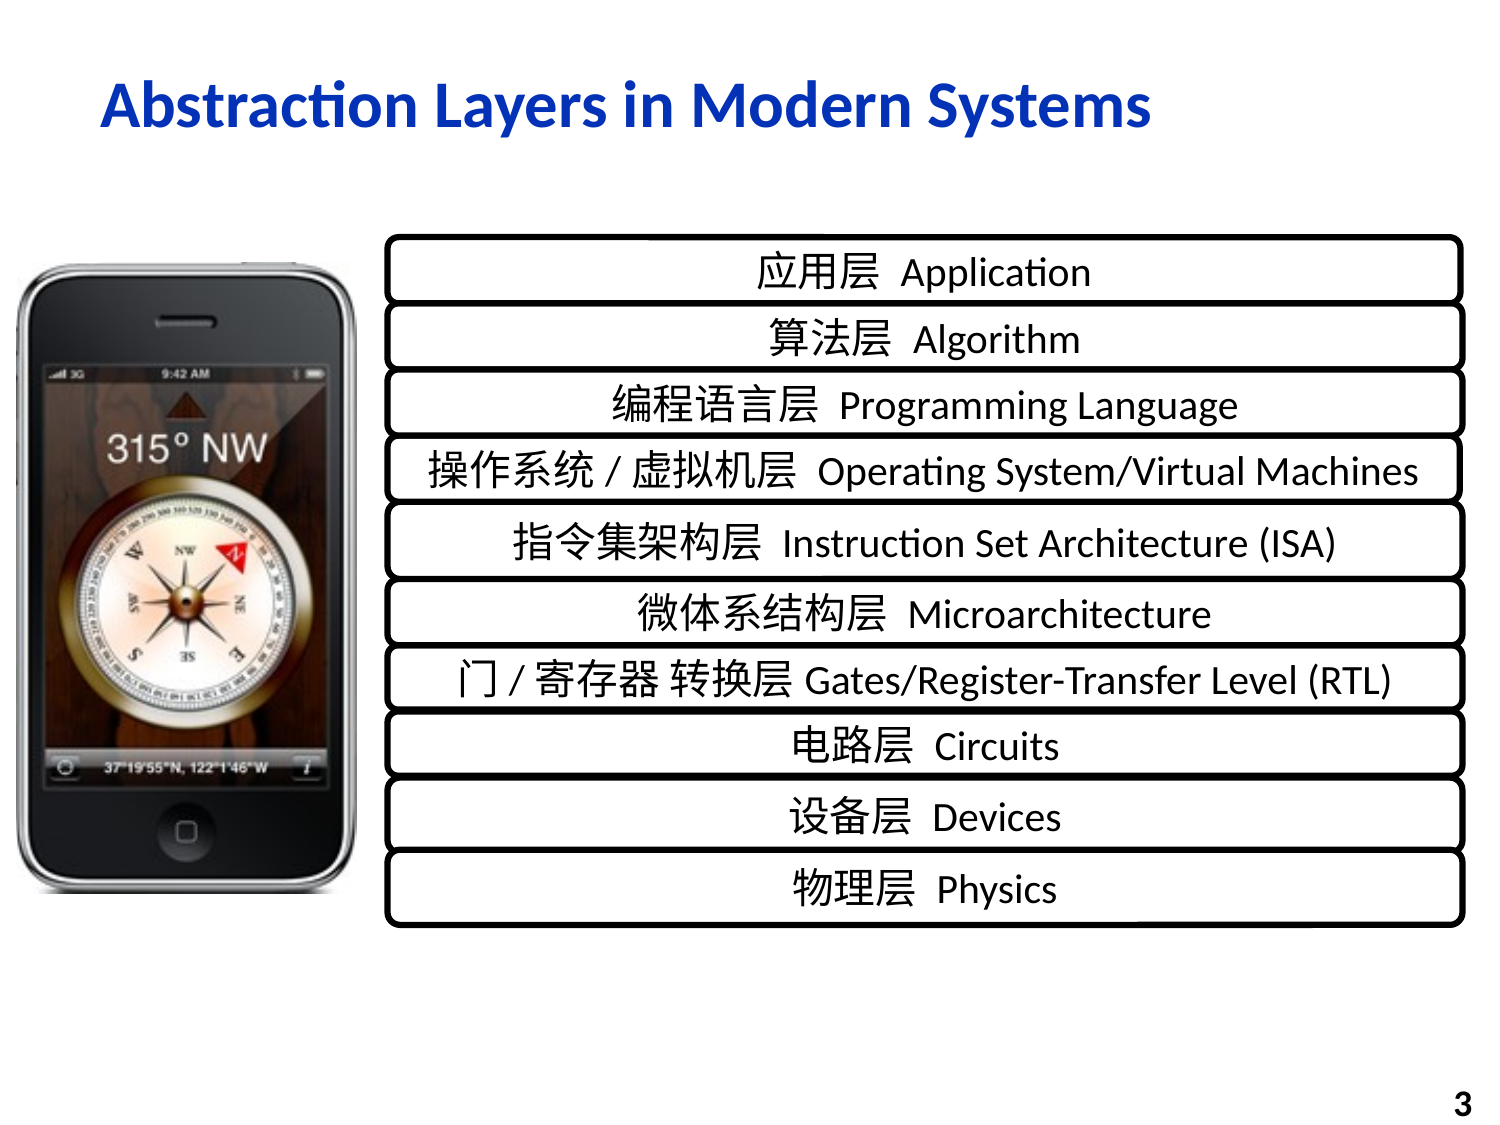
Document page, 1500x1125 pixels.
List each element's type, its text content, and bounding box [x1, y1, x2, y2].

text_box 电路层 Circuits [387, 711, 1463, 776]
text_box 微体系结构层 Microarchitecture [387, 579, 1463, 646]
slide_number 3 [1174, 1076, 1488, 1125]
text_box 算法层 Algorithm [387, 303, 1463, 369]
text_box 设备层 Devices [387, 777, 1463, 851]
text_box 操作系统/虚拟机层 Operating System/Virtual Machines [387, 436, 1460, 502]
text_box 编程语言层 Programming Language [387, 369, 1463, 436]
picture [16, 262, 357, 894]
text_box 门/寄存器 转换层Gates/Register-Transfer Level (RTL) [387, 645, 1463, 710]
text_box 物理层 Physics [387, 849, 1463, 925]
text_box 指令集架构层 Instruction Set Architecture (ISA) [387, 502, 1463, 579]
title Abstraction Layers in Modern Systems [84, 37, 1416, 175]
text_box 应用层 Application [387, 237, 1461, 304]
